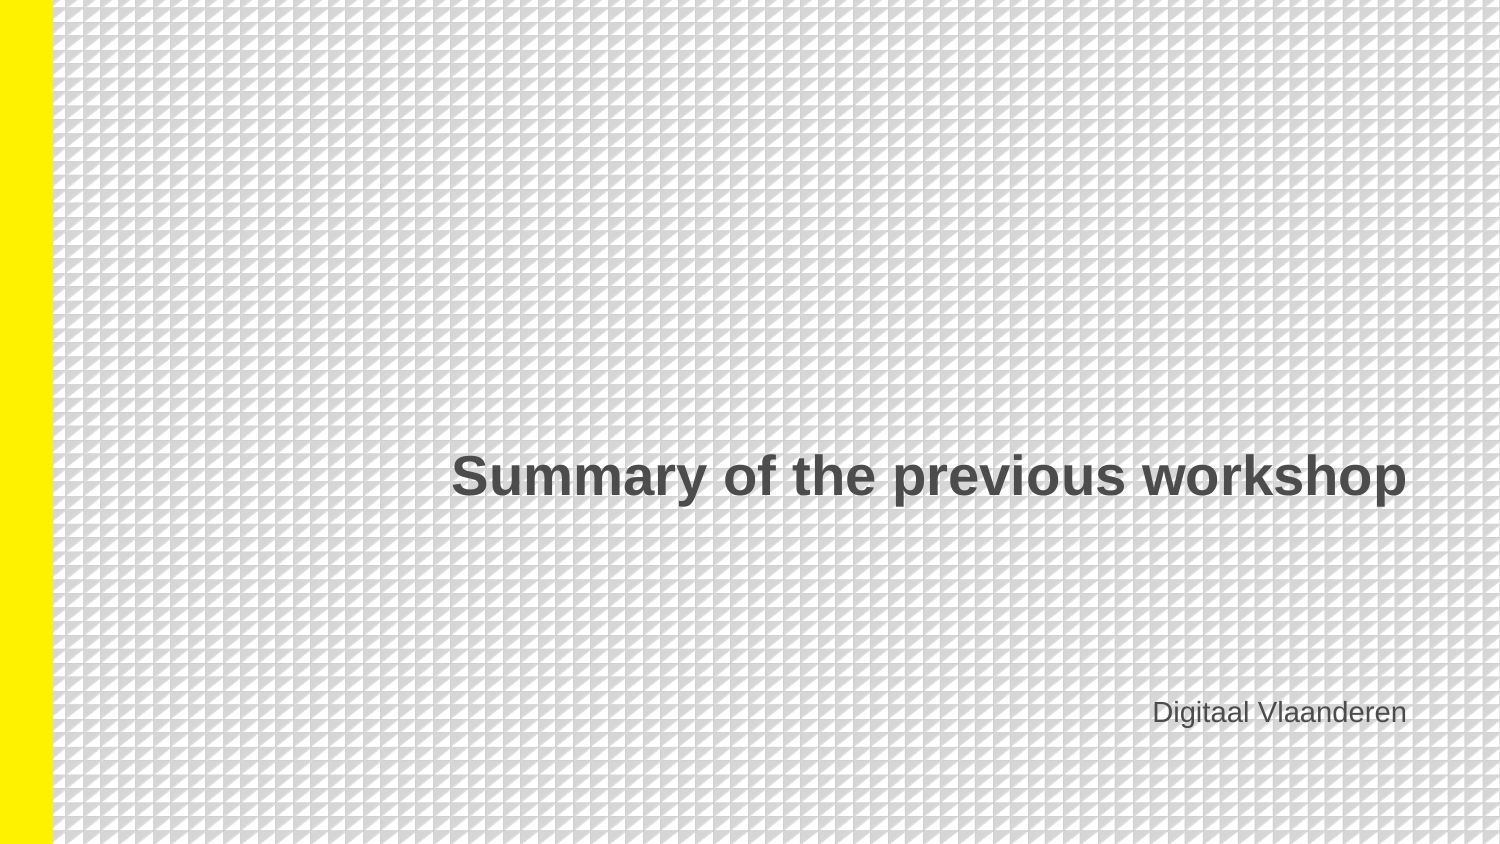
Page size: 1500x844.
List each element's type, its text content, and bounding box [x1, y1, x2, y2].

picture [54, 0, 1500, 844]
title Summary of the previous workshop [147, 246, 1423, 591]
text_box [0, 0, 54, 844]
subtitle Digitaal Vlaanderen [297, 631, 1423, 835]
